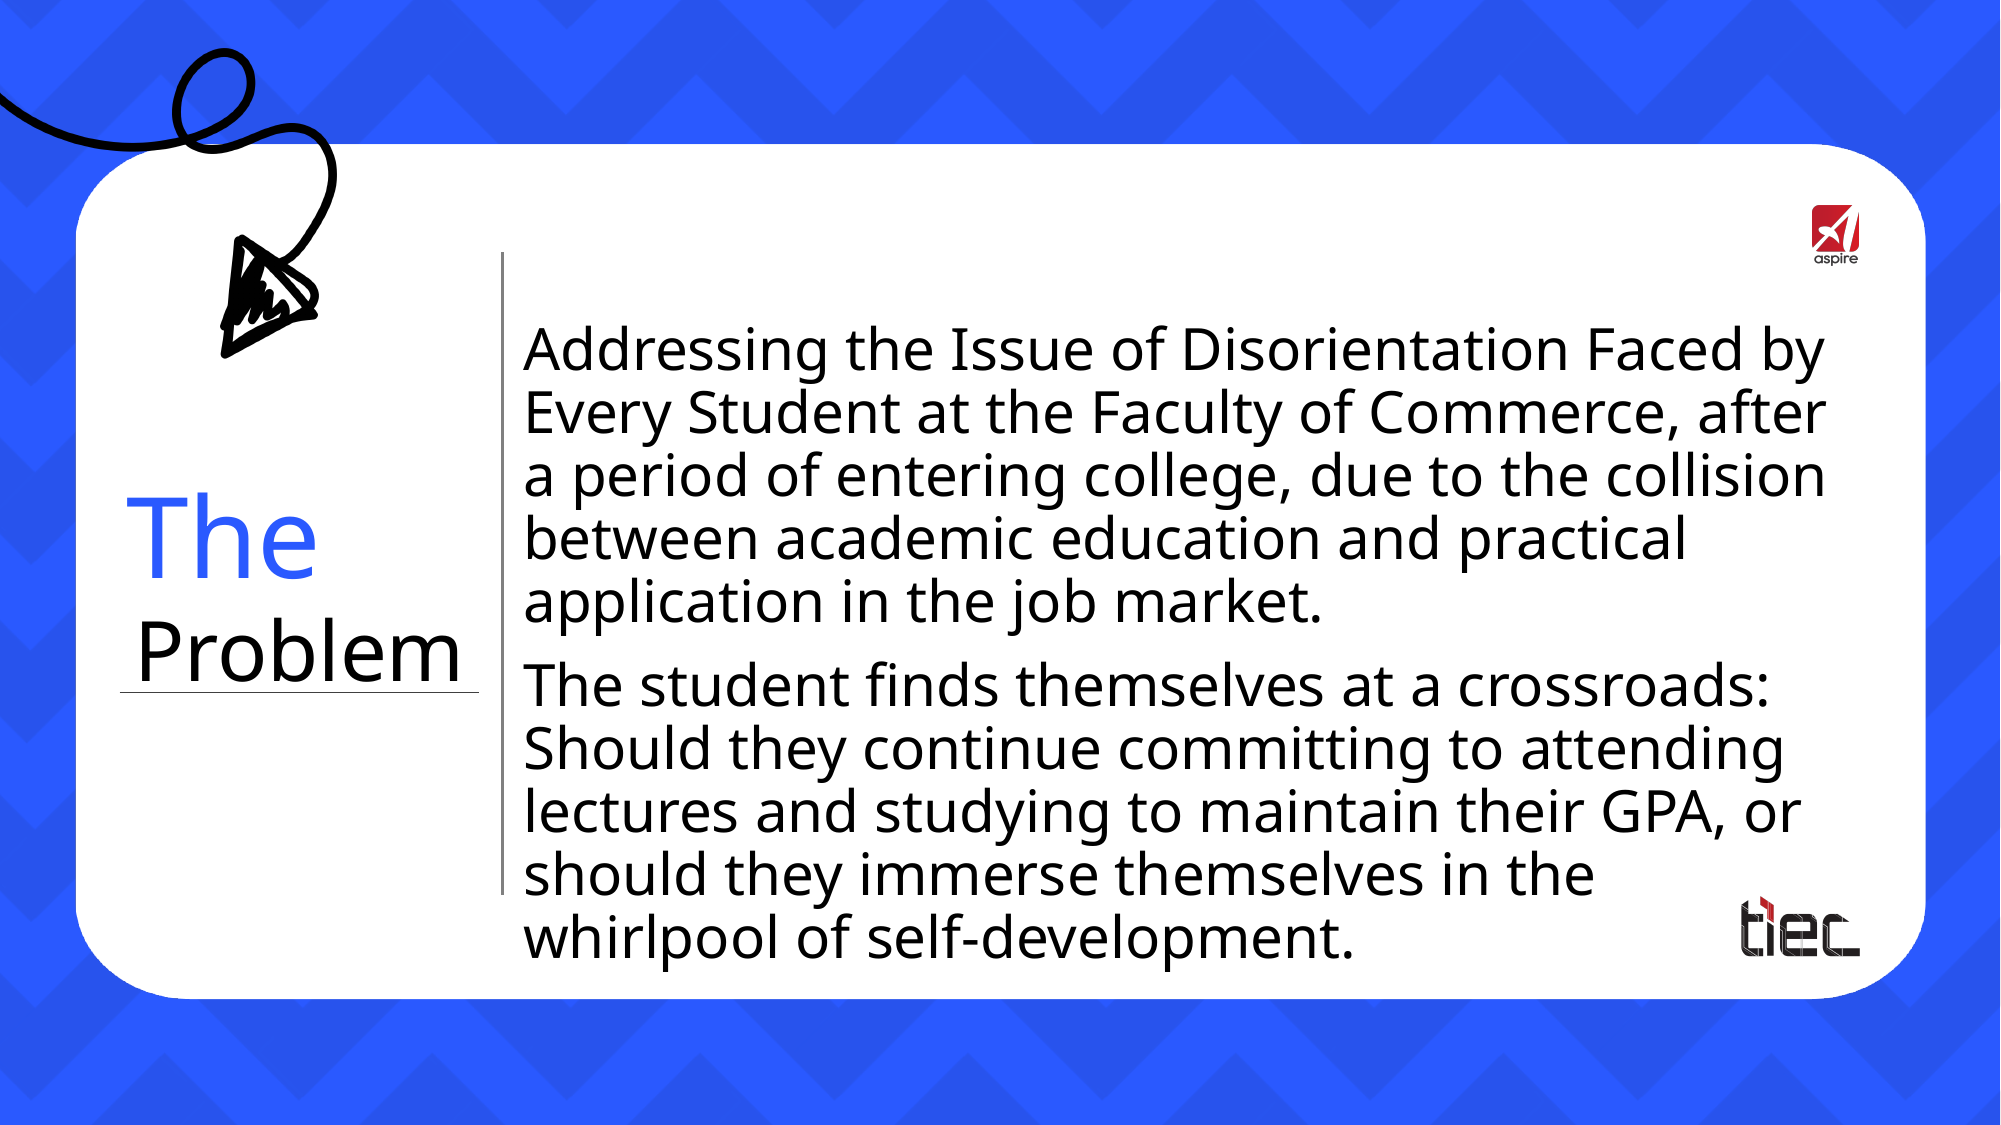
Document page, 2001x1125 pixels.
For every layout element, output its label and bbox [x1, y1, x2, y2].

picture [0, 0, 2001, 1125]
text_box [111, 496, 563, 707]
